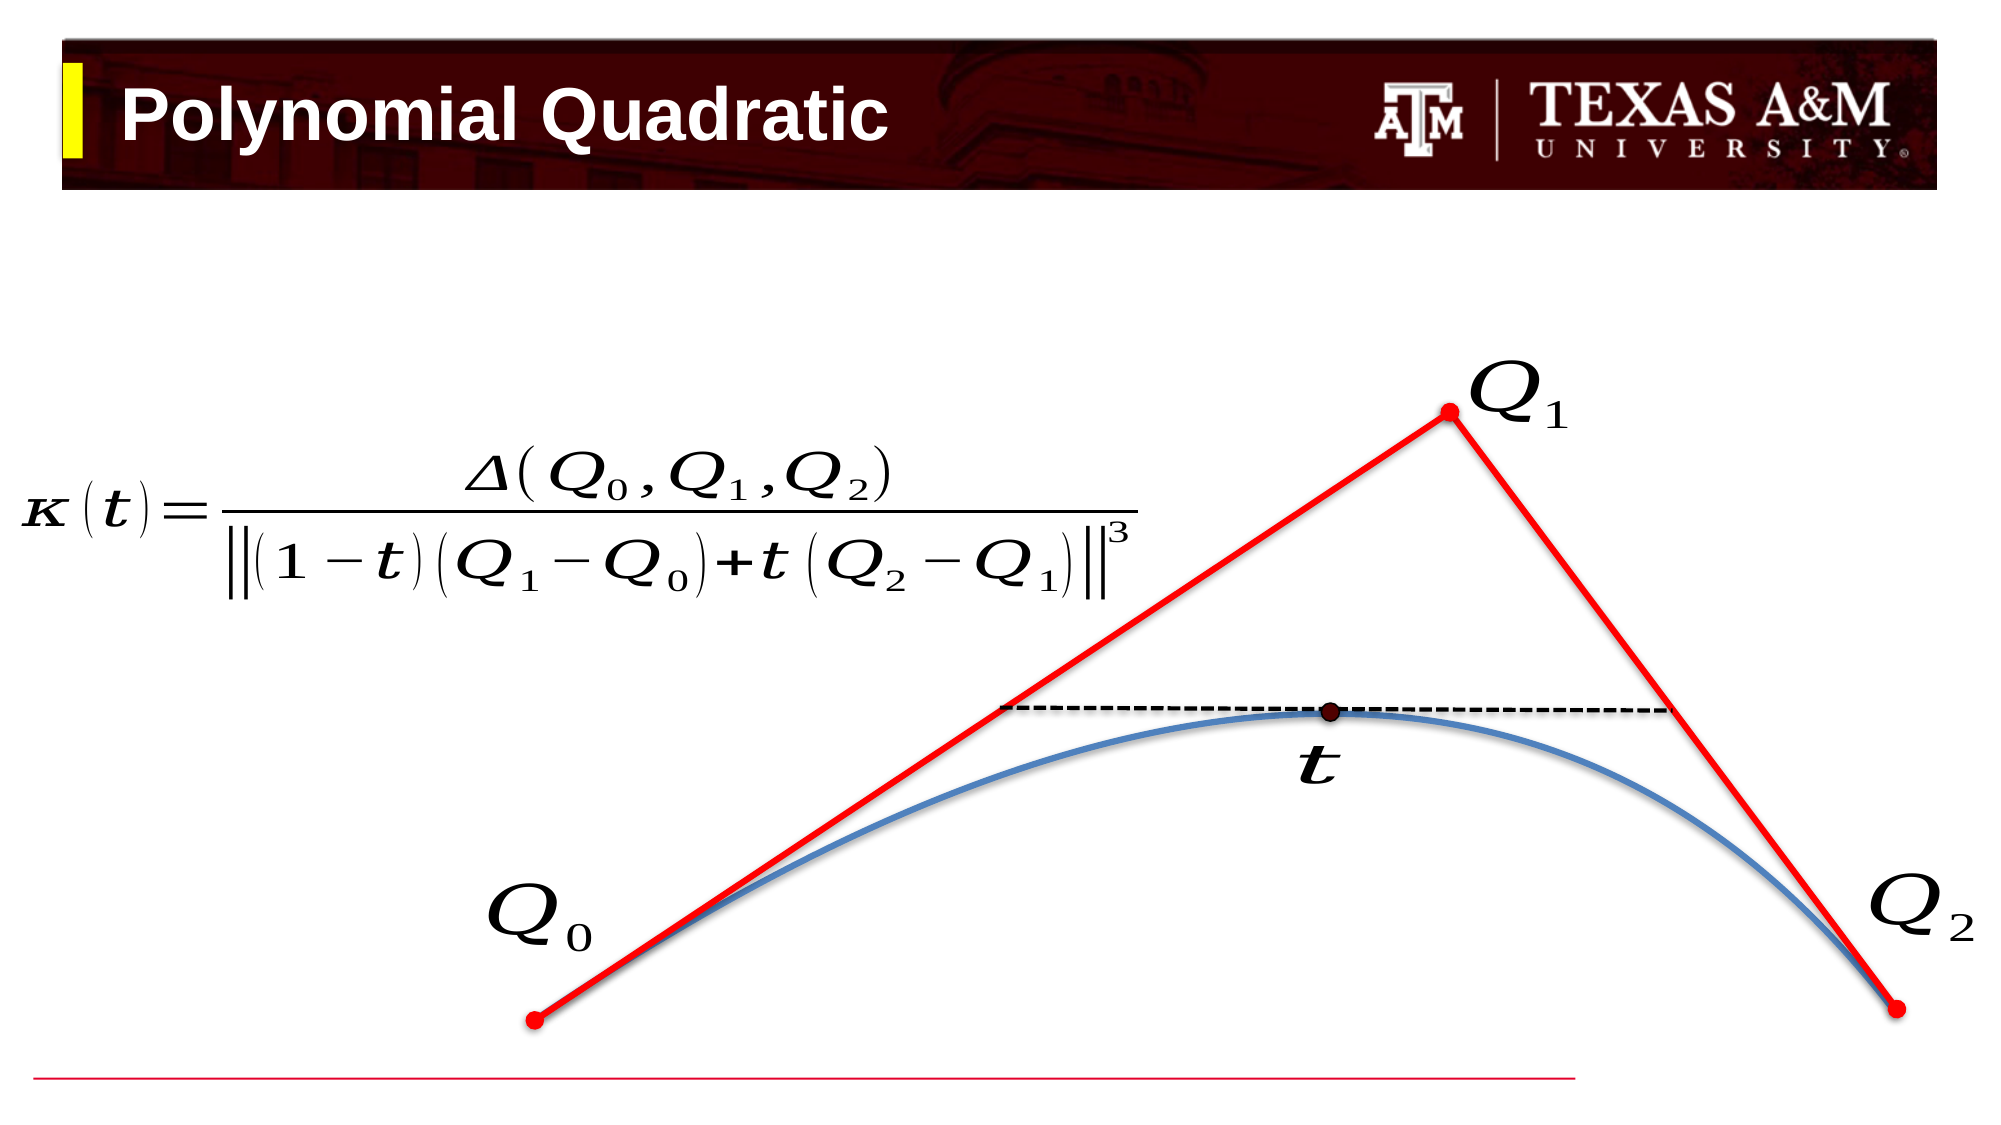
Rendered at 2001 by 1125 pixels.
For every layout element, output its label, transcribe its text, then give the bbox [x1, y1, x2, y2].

title Polynomial Quadratic [105, 16, 1367, 205]
picture [62, 37, 105, 190]
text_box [1451, 411, 1898, 1010]
picture [1367, 37, 1937, 190]
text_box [998, 710, 1451, 718]
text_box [534, 411, 1451, 1021]
text_box [1452, 710, 1674, 1010]
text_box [999, 707, 1673, 711]
